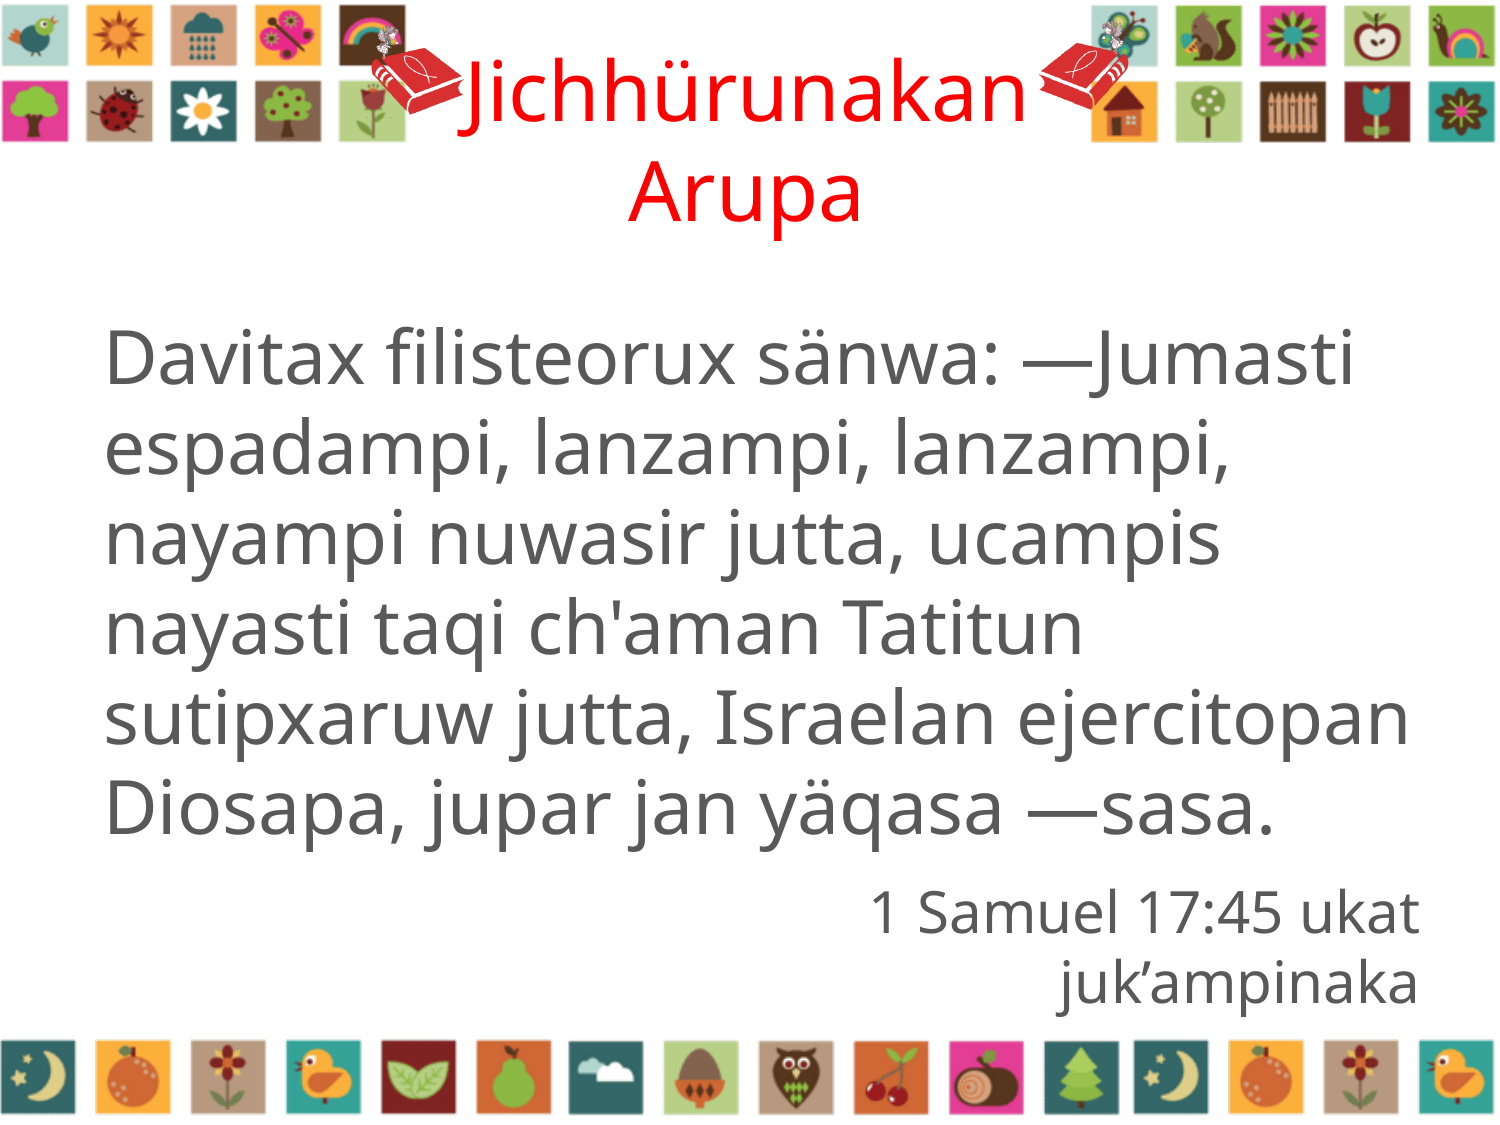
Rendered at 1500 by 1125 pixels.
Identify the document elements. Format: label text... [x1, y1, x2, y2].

text_box Davitax filisteorux sänwa: —Jumasti espadampi, lanzampi, lanzampi, nayampi nuwasir jutta, ucampis nayasti taqi ch'aman Tatitun sutipxaruw jutta, Israelan ejercitopan Diosapa, jupar jan yäqasa —sasa. [88, 302, 1436, 948]
picture [0, 3, 496, 150]
picture [1007, 3, 1500, 150]
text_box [0, 1028, 1500, 1118]
text_box Jichhürunakan Arupa [414, 30, 1080, 246]
text_box 1 Samuel 17:45 ukat juk’ampinaka [803, 868, 1435, 1023]
